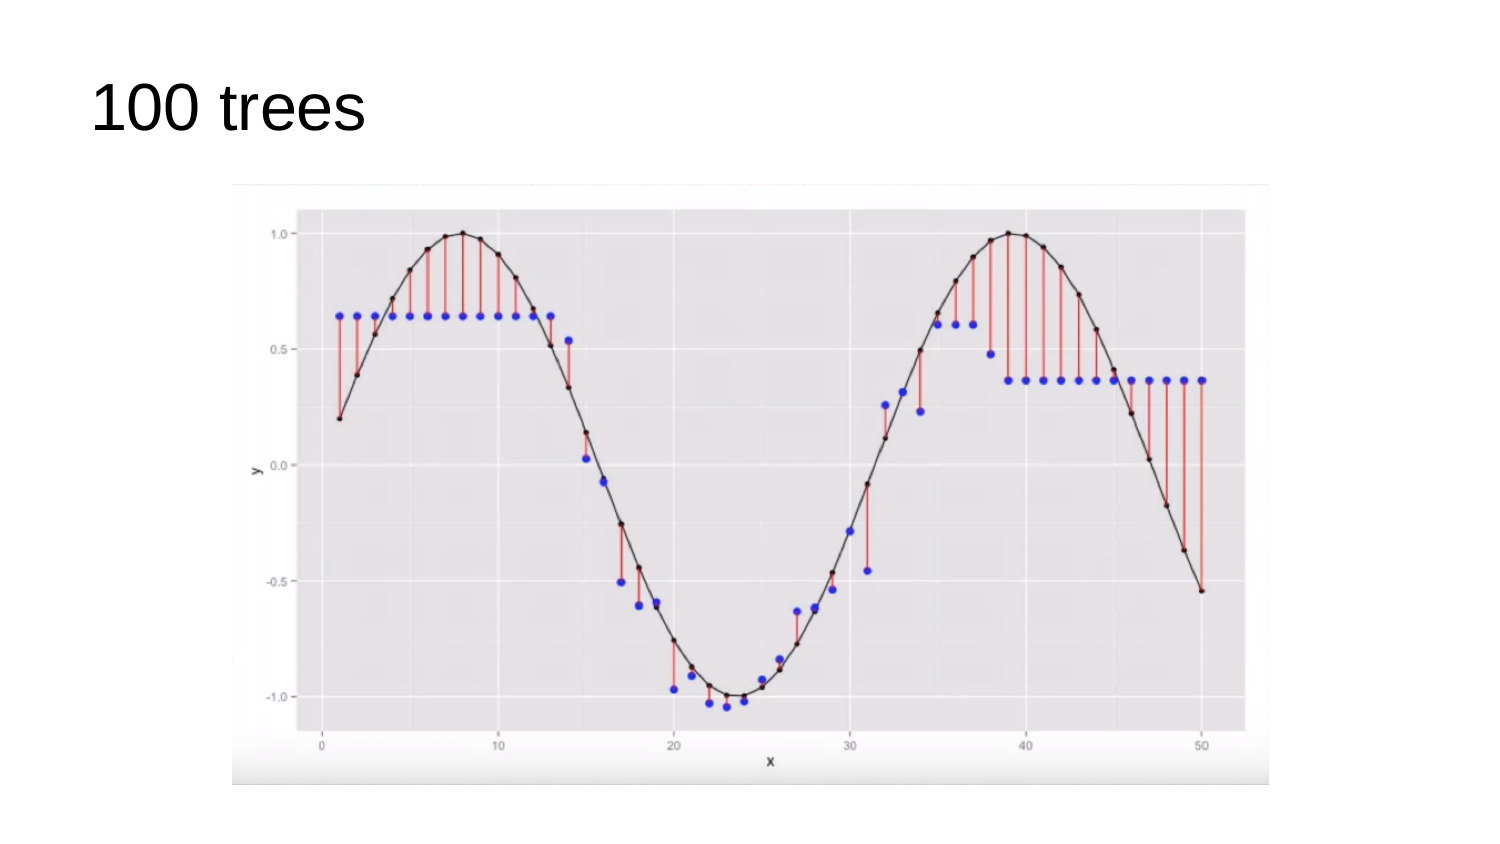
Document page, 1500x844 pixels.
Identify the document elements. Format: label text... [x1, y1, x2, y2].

picture [232, 184, 1269, 785]
title 100 trees [75, 33, 1425, 175]
